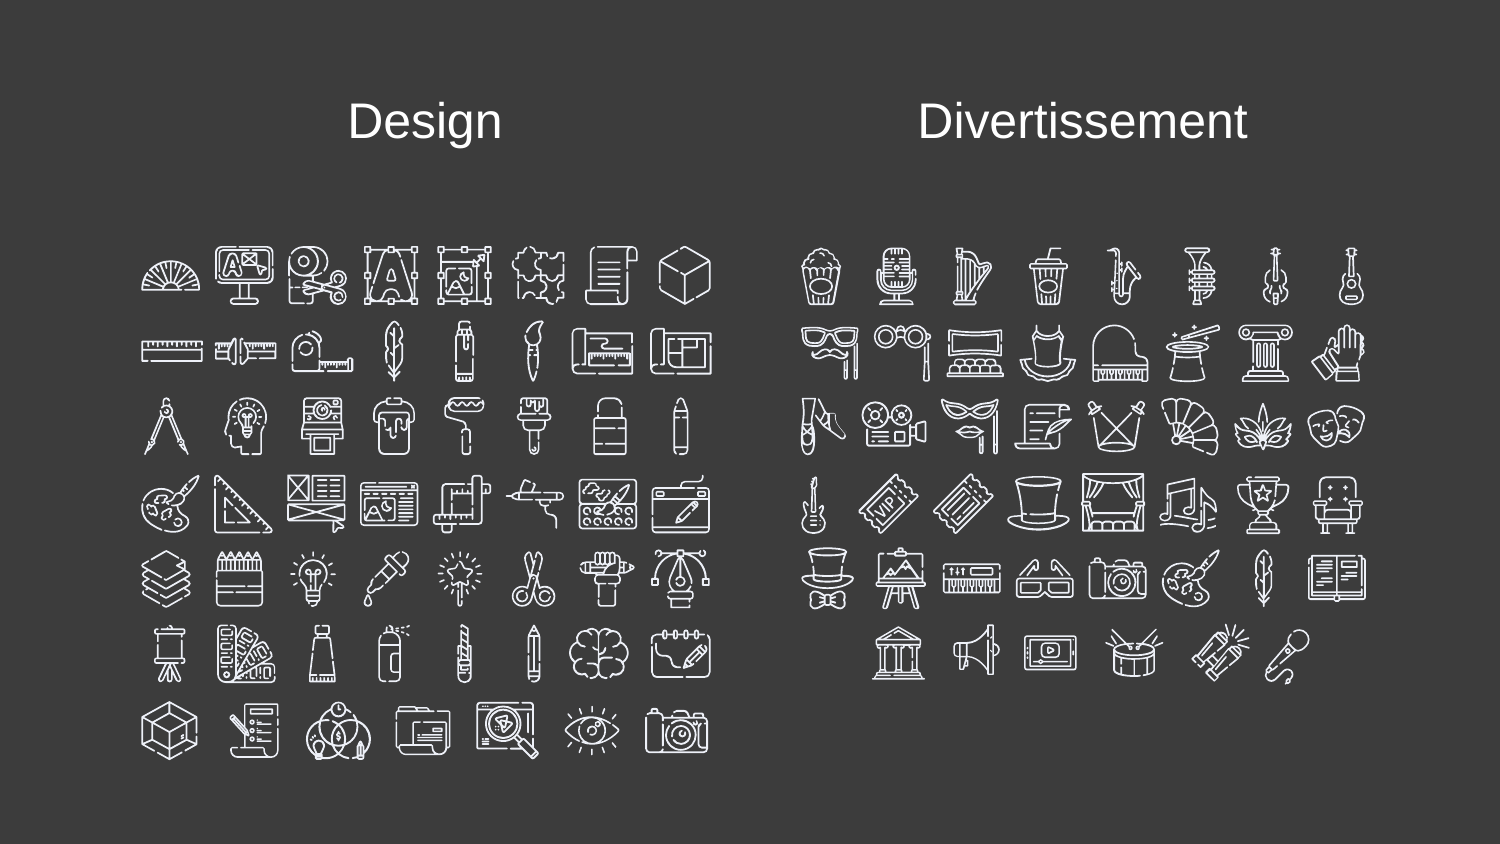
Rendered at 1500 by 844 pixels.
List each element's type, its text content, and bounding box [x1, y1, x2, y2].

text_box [800, 547, 855, 610]
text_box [1106, 247, 1142, 306]
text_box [1158, 477, 1218, 533]
text_box [457, 624, 472, 684]
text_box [287, 245, 350, 306]
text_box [857, 473, 920, 535]
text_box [432, 474, 492, 534]
text_box Divertissement [797, 73, 1369, 153]
text_box [952, 247, 992, 306]
text_box [1311, 324, 1365, 382]
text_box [940, 398, 1000, 455]
text_box [871, 626, 925, 680]
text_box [1028, 247, 1069, 306]
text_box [214, 245, 274, 305]
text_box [1023, 635, 1077, 671]
text_box [215, 551, 264, 607]
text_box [1014, 403, 1073, 450]
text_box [953, 624, 1001, 676]
text_box [1081, 473, 1146, 532]
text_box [516, 397, 552, 456]
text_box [1338, 247, 1365, 306]
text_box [1236, 476, 1290, 535]
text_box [1015, 558, 1075, 599]
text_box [228, 703, 279, 759]
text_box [1254, 549, 1274, 608]
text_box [384, 320, 404, 383]
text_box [1086, 400, 1146, 453]
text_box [213, 474, 273, 534]
text_box [651, 549, 710, 609]
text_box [143, 397, 189, 456]
text_box [673, 397, 689, 456]
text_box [875, 547, 927, 610]
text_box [649, 327, 712, 375]
text_box [1092, 324, 1149, 382]
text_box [476, 701, 540, 760]
text_box [527, 624, 541, 683]
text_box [223, 396, 269, 456]
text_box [650, 629, 711, 679]
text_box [593, 397, 627, 456]
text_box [1307, 554, 1367, 603]
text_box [139, 474, 200, 534]
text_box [378, 624, 411, 683]
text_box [216, 624, 276, 684]
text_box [509, 245, 565, 305]
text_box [942, 563, 1002, 594]
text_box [286, 474, 346, 534]
text_box [569, 627, 629, 680]
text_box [372, 397, 416, 456]
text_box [289, 551, 336, 608]
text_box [1104, 628, 1164, 678]
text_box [876, 247, 917, 306]
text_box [1234, 402, 1292, 451]
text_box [932, 473, 994, 535]
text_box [505, 478, 565, 529]
text_box Design [139, 73, 711, 153]
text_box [859, 401, 927, 447]
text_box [800, 326, 859, 381]
text_box [1007, 476, 1070, 531]
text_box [214, 337, 277, 366]
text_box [141, 700, 198, 761]
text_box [1160, 549, 1221, 608]
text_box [362, 550, 410, 607]
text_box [1019, 324, 1077, 383]
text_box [1183, 247, 1216, 306]
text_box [437, 551, 483, 607]
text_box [359, 481, 419, 527]
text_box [1088, 557, 1147, 600]
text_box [644, 707, 709, 754]
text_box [1263, 628, 1311, 685]
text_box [444, 396, 485, 456]
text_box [1238, 324, 1294, 383]
text_box [141, 340, 203, 362]
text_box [579, 551, 636, 607]
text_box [578, 478, 638, 530]
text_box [1306, 405, 1367, 448]
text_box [1262, 247, 1289, 306]
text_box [1312, 476, 1364, 535]
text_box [800, 476, 827, 535]
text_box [437, 245, 492, 306]
text_box [1161, 397, 1219, 456]
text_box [454, 320, 475, 383]
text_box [873, 324, 932, 382]
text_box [1165, 324, 1221, 383]
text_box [946, 329, 1005, 378]
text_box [800, 247, 842, 306]
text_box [1191, 623, 1251, 682]
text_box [395, 705, 451, 756]
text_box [571, 327, 634, 375]
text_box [800, 397, 847, 456]
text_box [140, 549, 192, 608]
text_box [584, 245, 638, 306]
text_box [508, 551, 559, 607]
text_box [308, 624, 336, 683]
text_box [363, 245, 419, 306]
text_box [564, 705, 620, 756]
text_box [305, 701, 372, 761]
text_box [651, 474, 711, 534]
text_box [524, 320, 544, 382]
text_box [291, 330, 354, 373]
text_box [153, 624, 186, 683]
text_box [658, 245, 711, 306]
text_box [300, 397, 344, 456]
text_box [141, 260, 200, 291]
